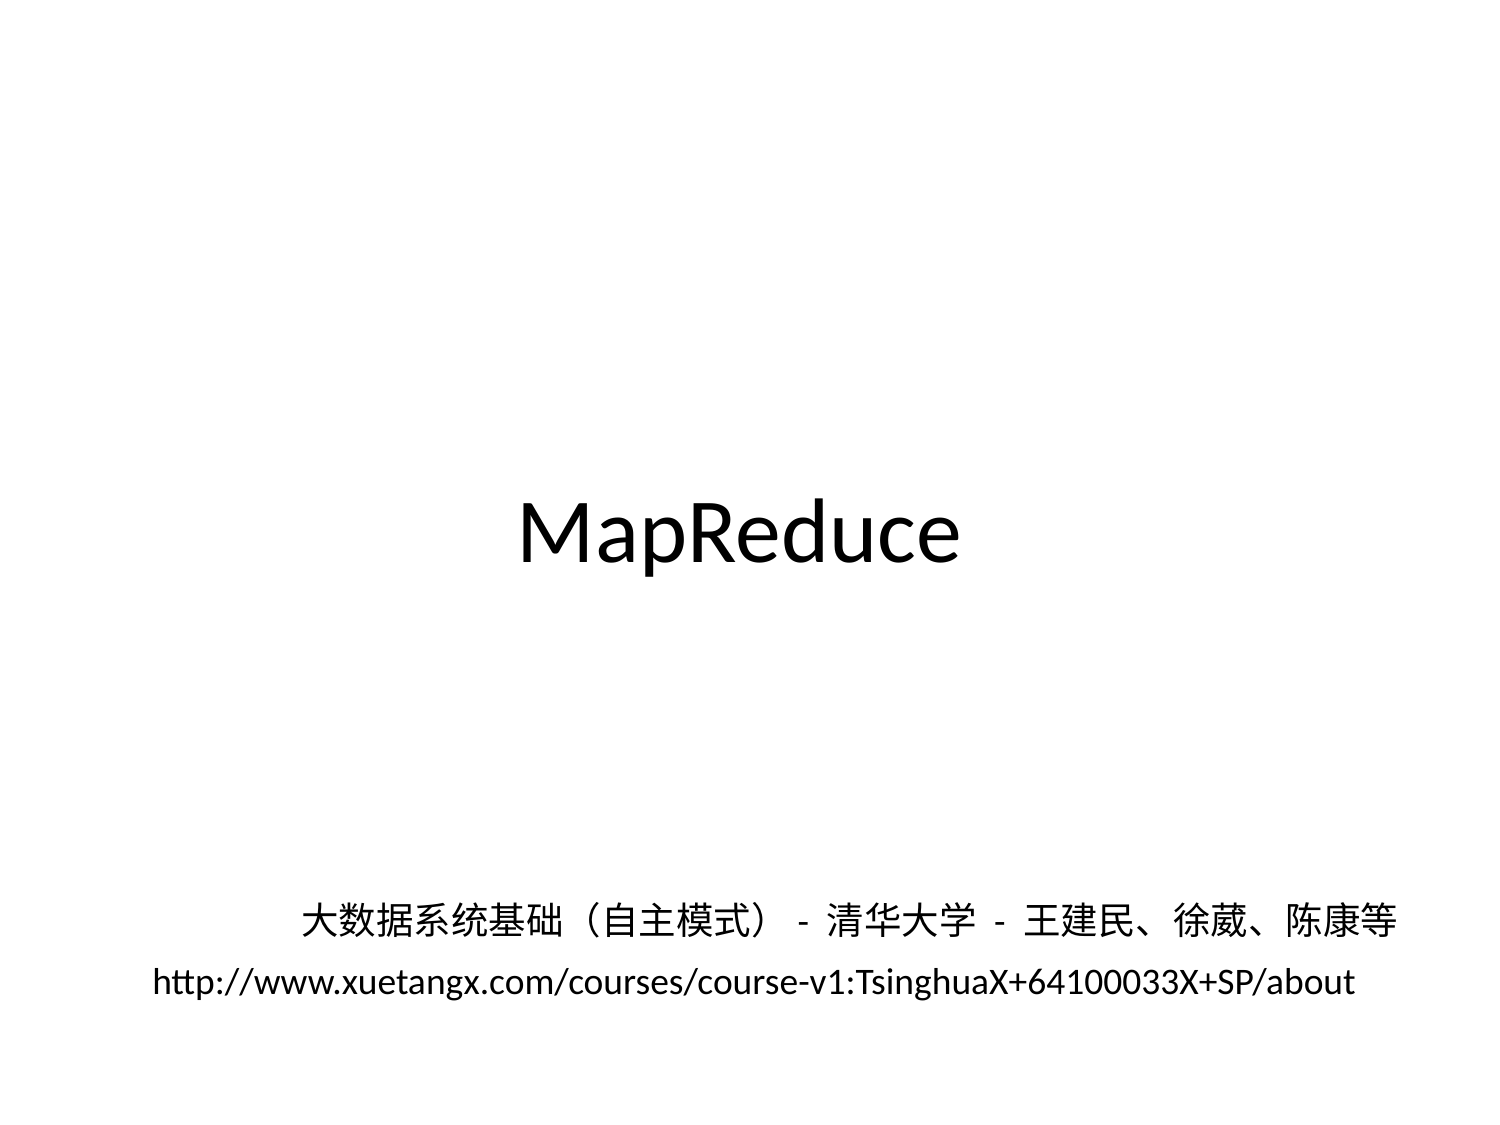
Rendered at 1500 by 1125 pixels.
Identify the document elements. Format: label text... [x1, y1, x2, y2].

title MapReduce [64, 432, 1415, 621]
text_box http://www.xuetangx.com/courses/course-v1:TsinghuaX+64100033X+SP/about [137, 949, 1375, 1010]
text_box 大数据系统基础（自主模式）- 清华大学 - 王建民、徐葳、陈康等 [286, 889, 1500, 950]
